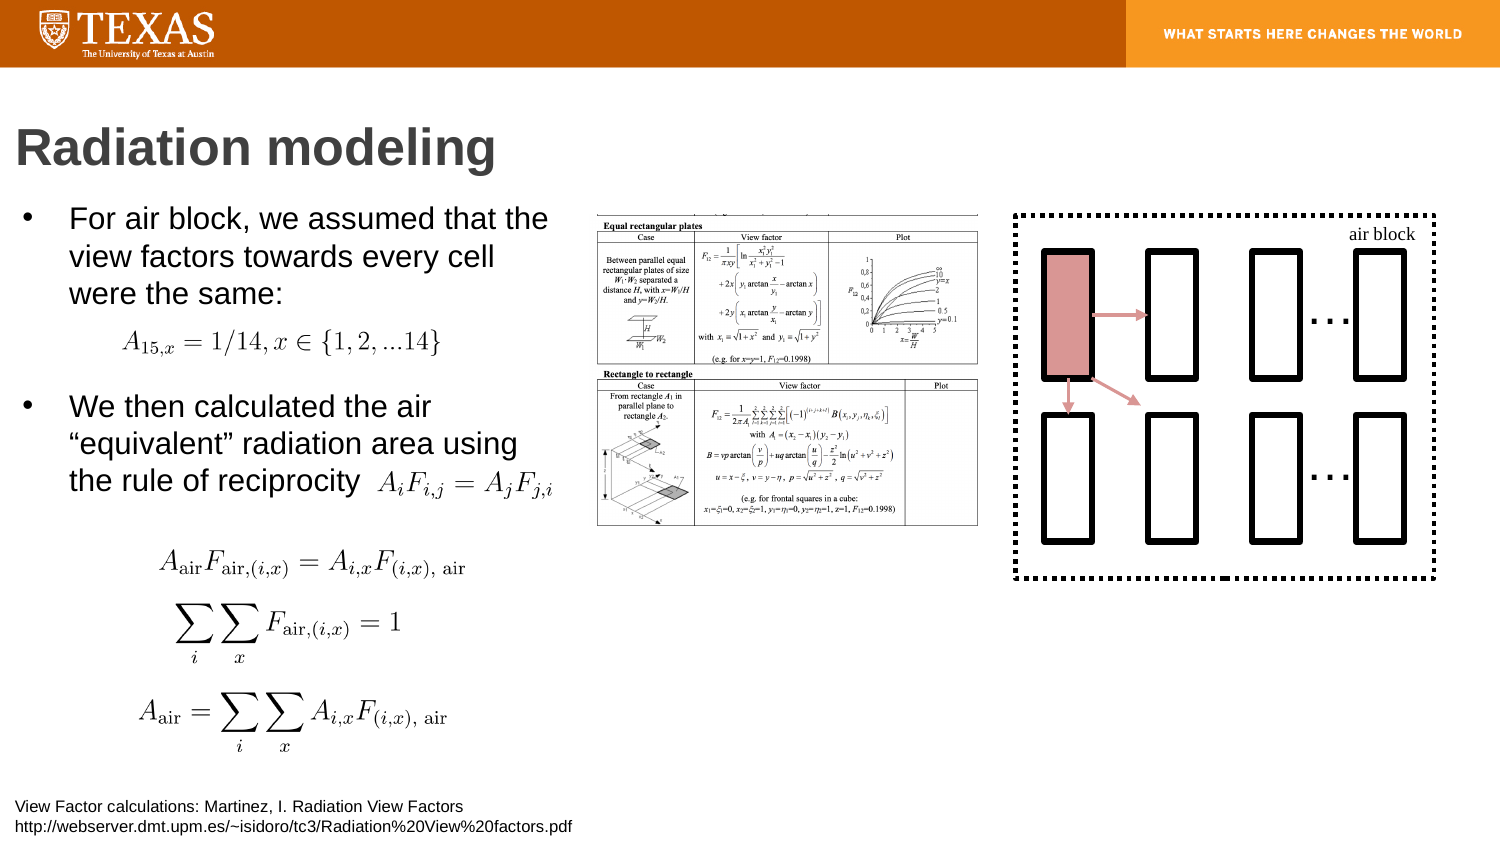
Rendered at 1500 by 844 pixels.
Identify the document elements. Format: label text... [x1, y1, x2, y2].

text_box For air block, we assumed that the view factors towards every cell were the same: We then calculated the air “equivalent” radiation area using the rule of reciprocity [7, 215, 581, 506]
text_box Radiation modeling [0, 73, 1458, 215]
picture [0, 0, 1500, 844]
picture [121, 329, 440, 357]
picture [375, 471, 552, 499]
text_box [1015, 214, 1459, 579]
text_box View Factor calculations: Martinez, I. Radiation View Factors http://webserver.dmt.upm.es/~isidoro/tc3/Radiation%20View%20factors.pdf [0, 788, 956, 843]
